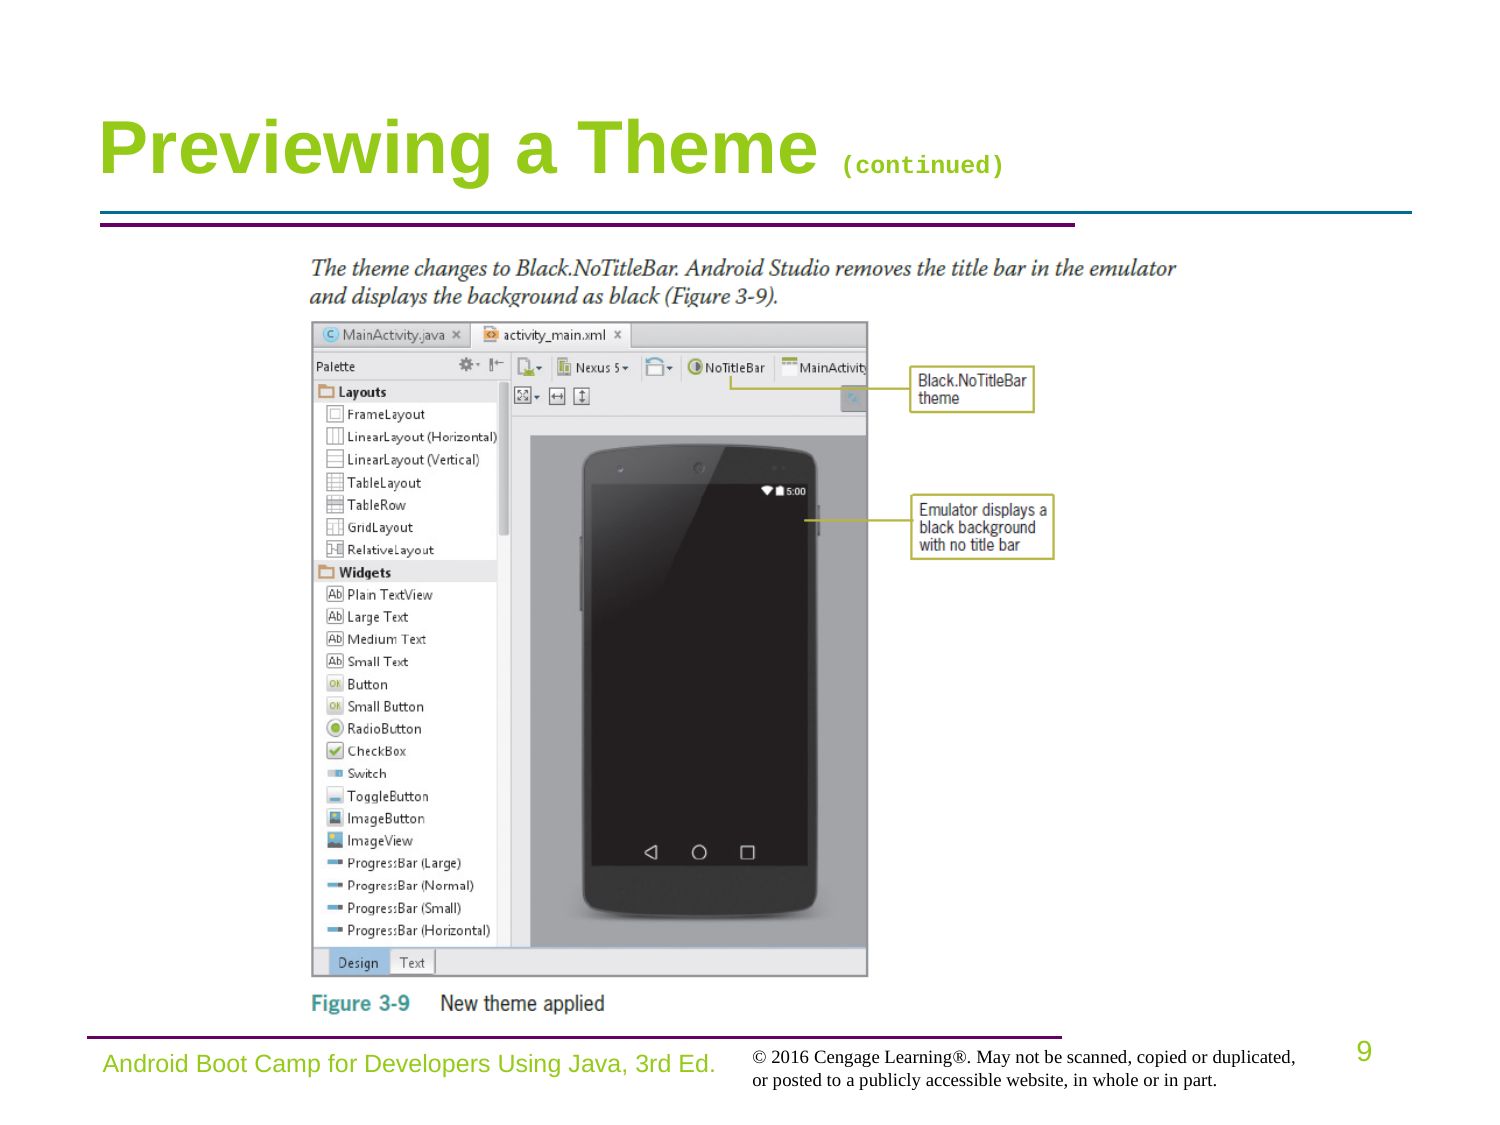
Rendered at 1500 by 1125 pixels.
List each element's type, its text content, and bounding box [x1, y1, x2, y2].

slide_number 9 [1074, 1025, 1388, 1100]
picture [309, 249, 1184, 1026]
title Previewing a Theme (continued) [83, 49, 1410, 238]
footer Android Boot Camp for Developers Using Java, 3rd Ed. [87, 1025, 988, 1100]
